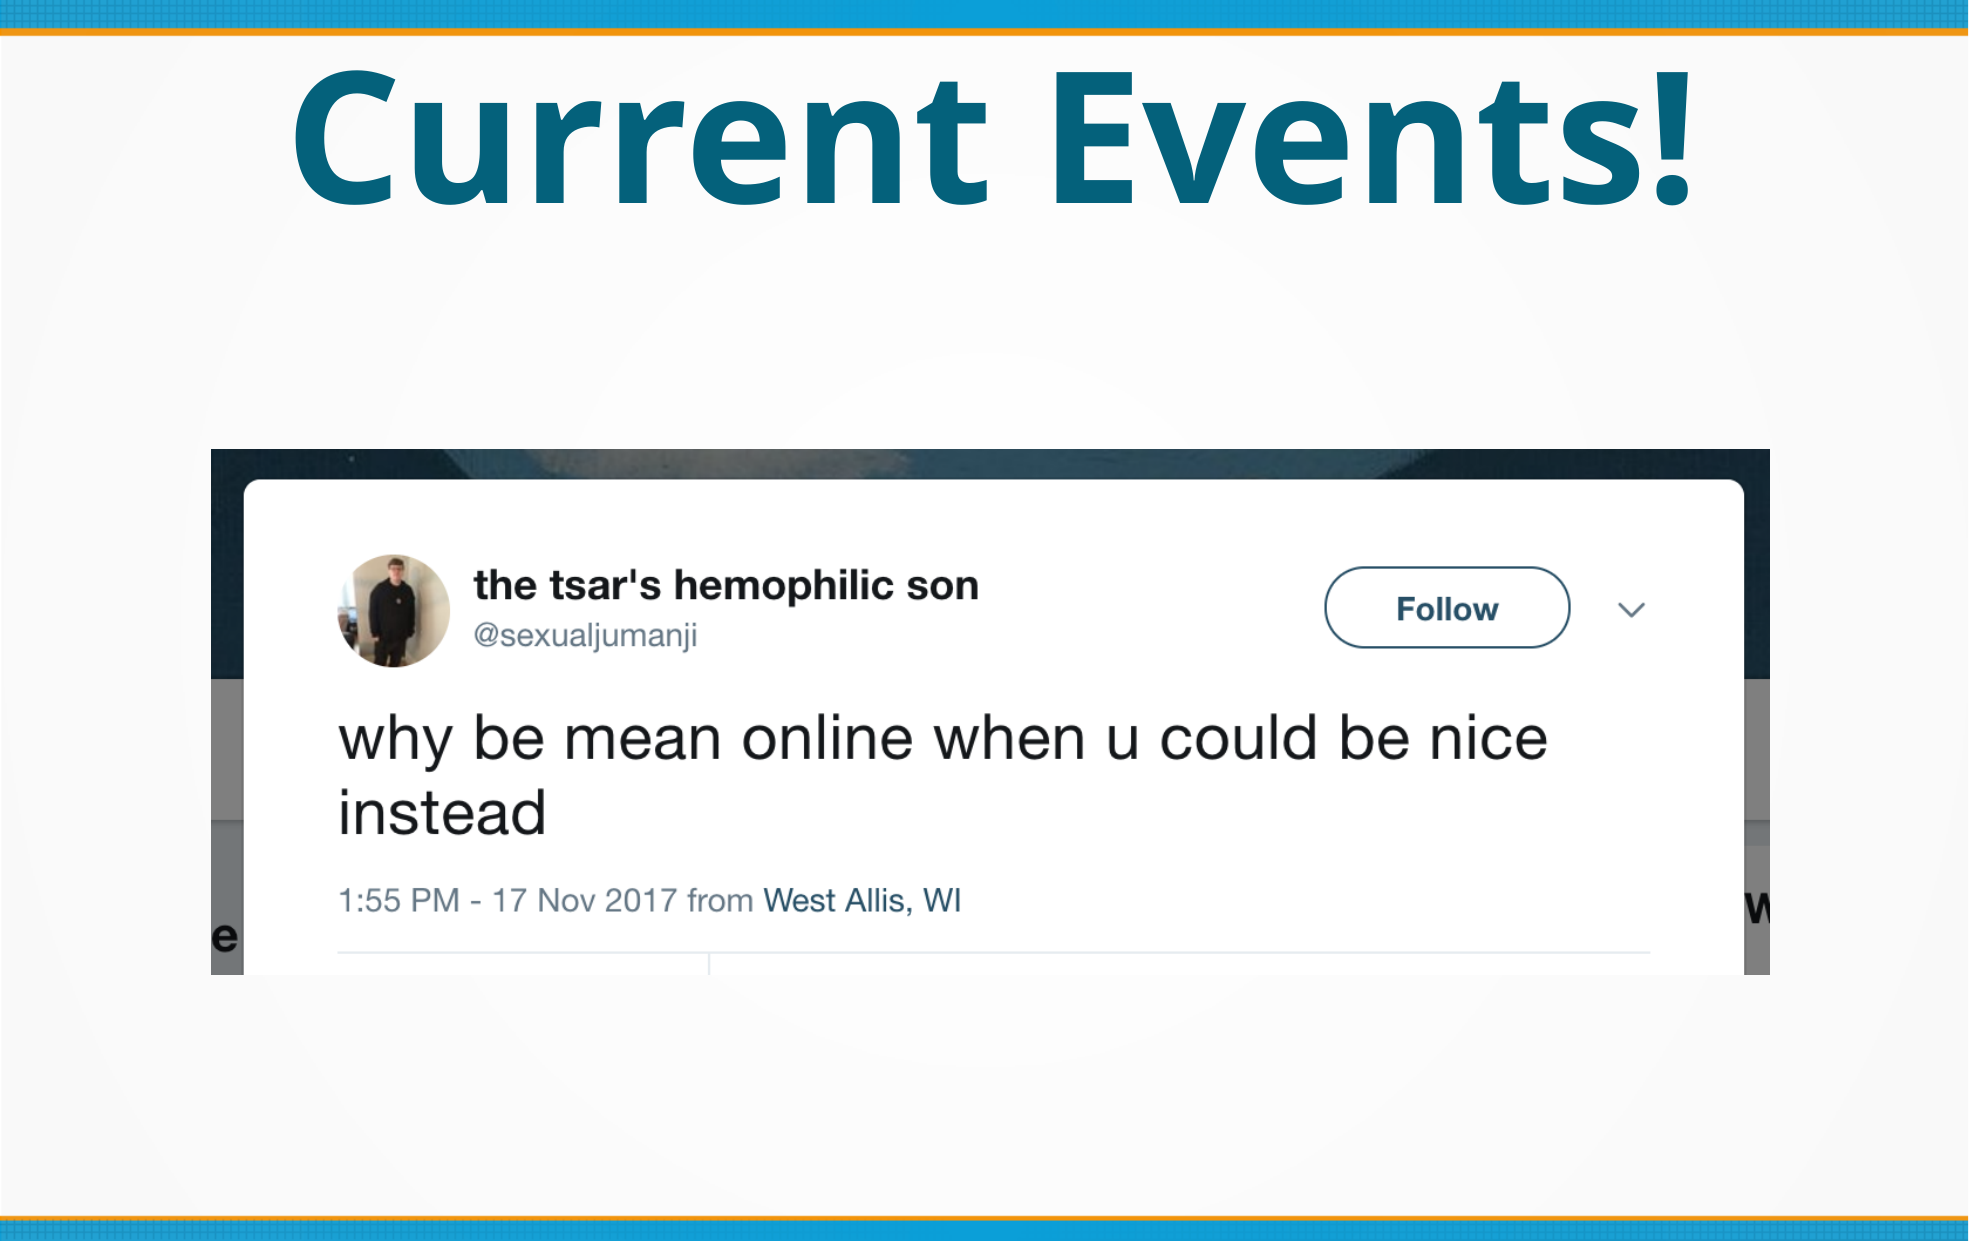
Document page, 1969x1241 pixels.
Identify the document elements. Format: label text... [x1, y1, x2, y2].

picture [0, 0, 1969, 1241]
text_box Current Events! [106, 0, 1879, 720]
